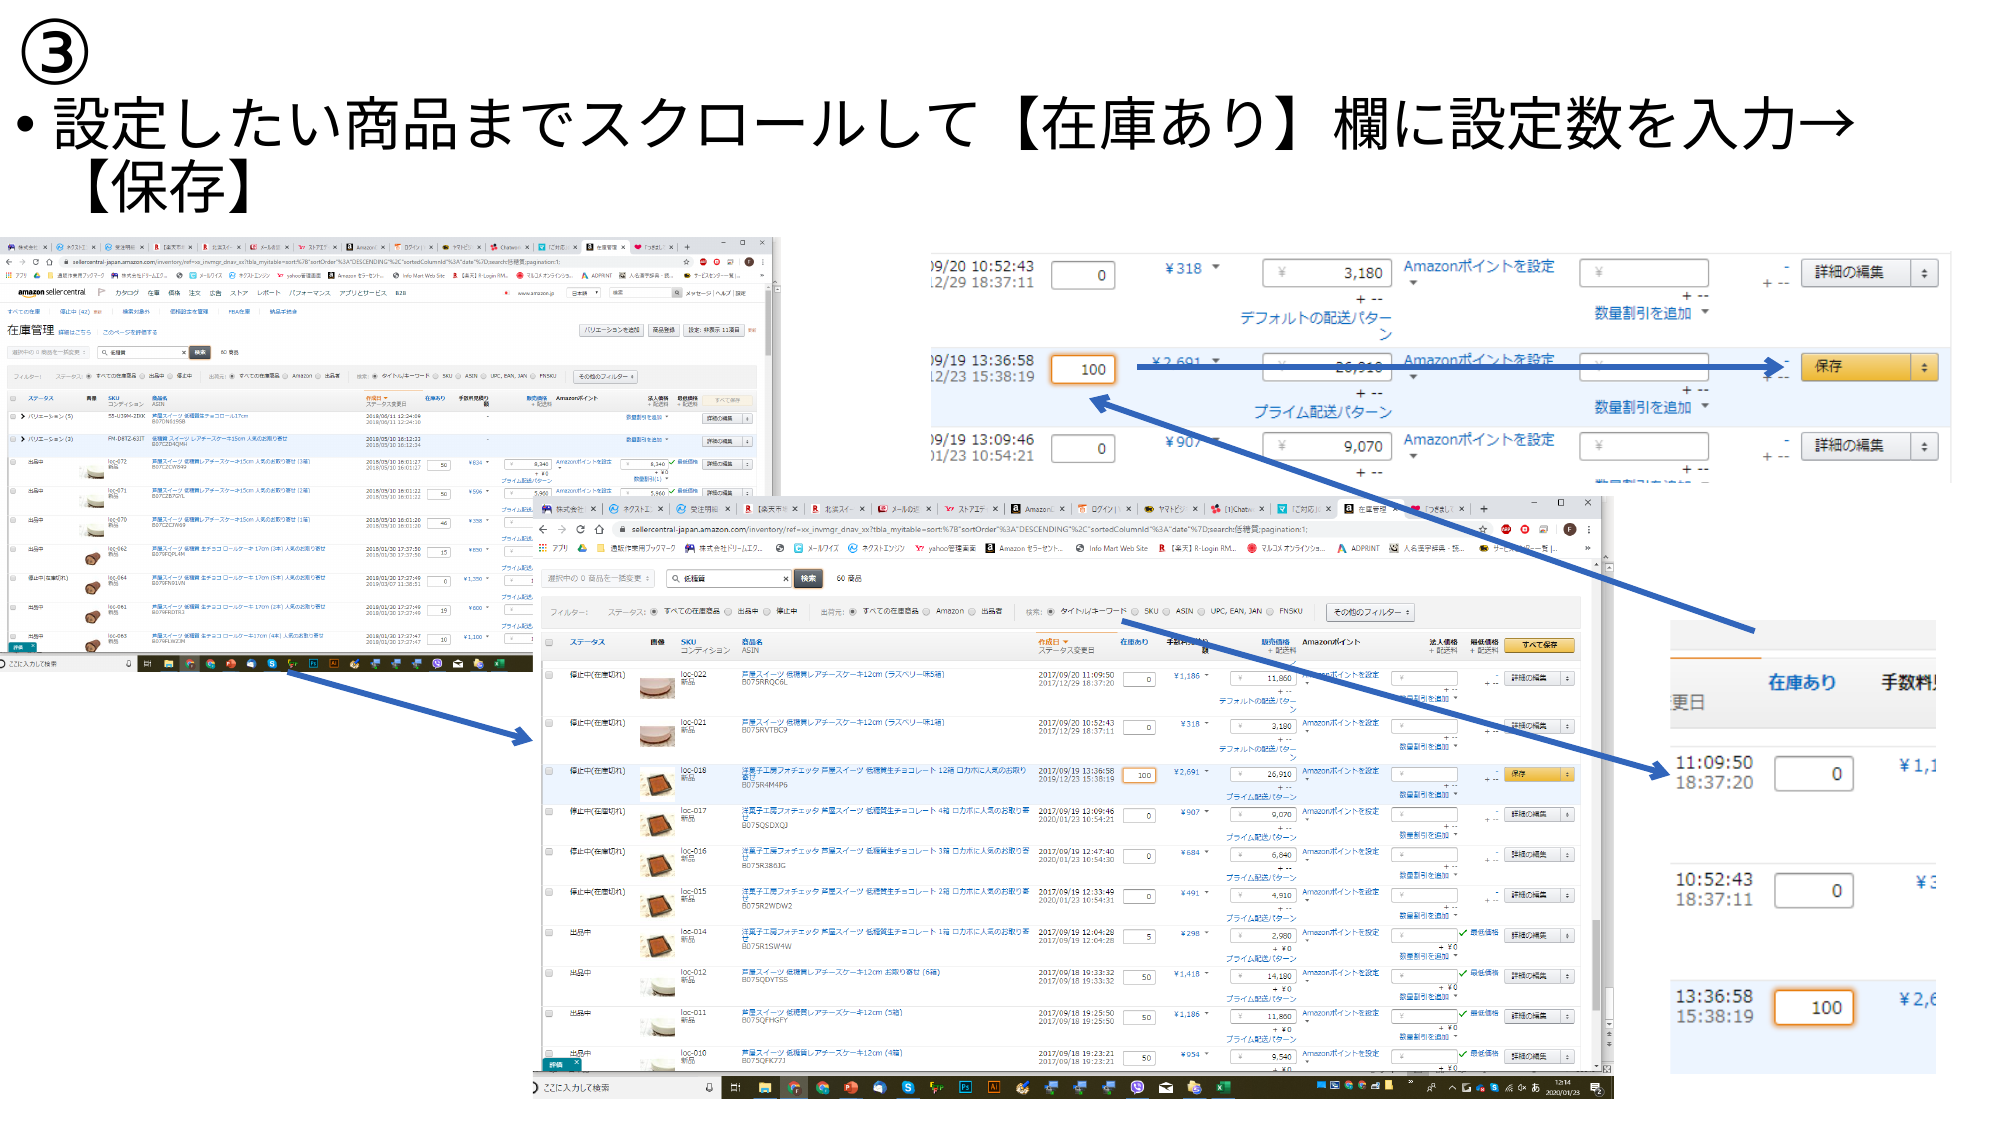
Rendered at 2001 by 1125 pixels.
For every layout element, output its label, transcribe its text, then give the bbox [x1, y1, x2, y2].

picture [1670, 620, 1936, 1074]
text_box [287, 671, 533, 741]
picture [0, 237, 1615, 1099]
list 設定したい商品までスクロールして【在庫あり】欄に設定数を入力→【保存】 [0, 87, 1985, 238]
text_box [1121, 620, 1671, 775]
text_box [1089, 398, 1755, 632]
picture [931, 251, 1960, 483]
title ③ [0, 0, 1863, 87]
